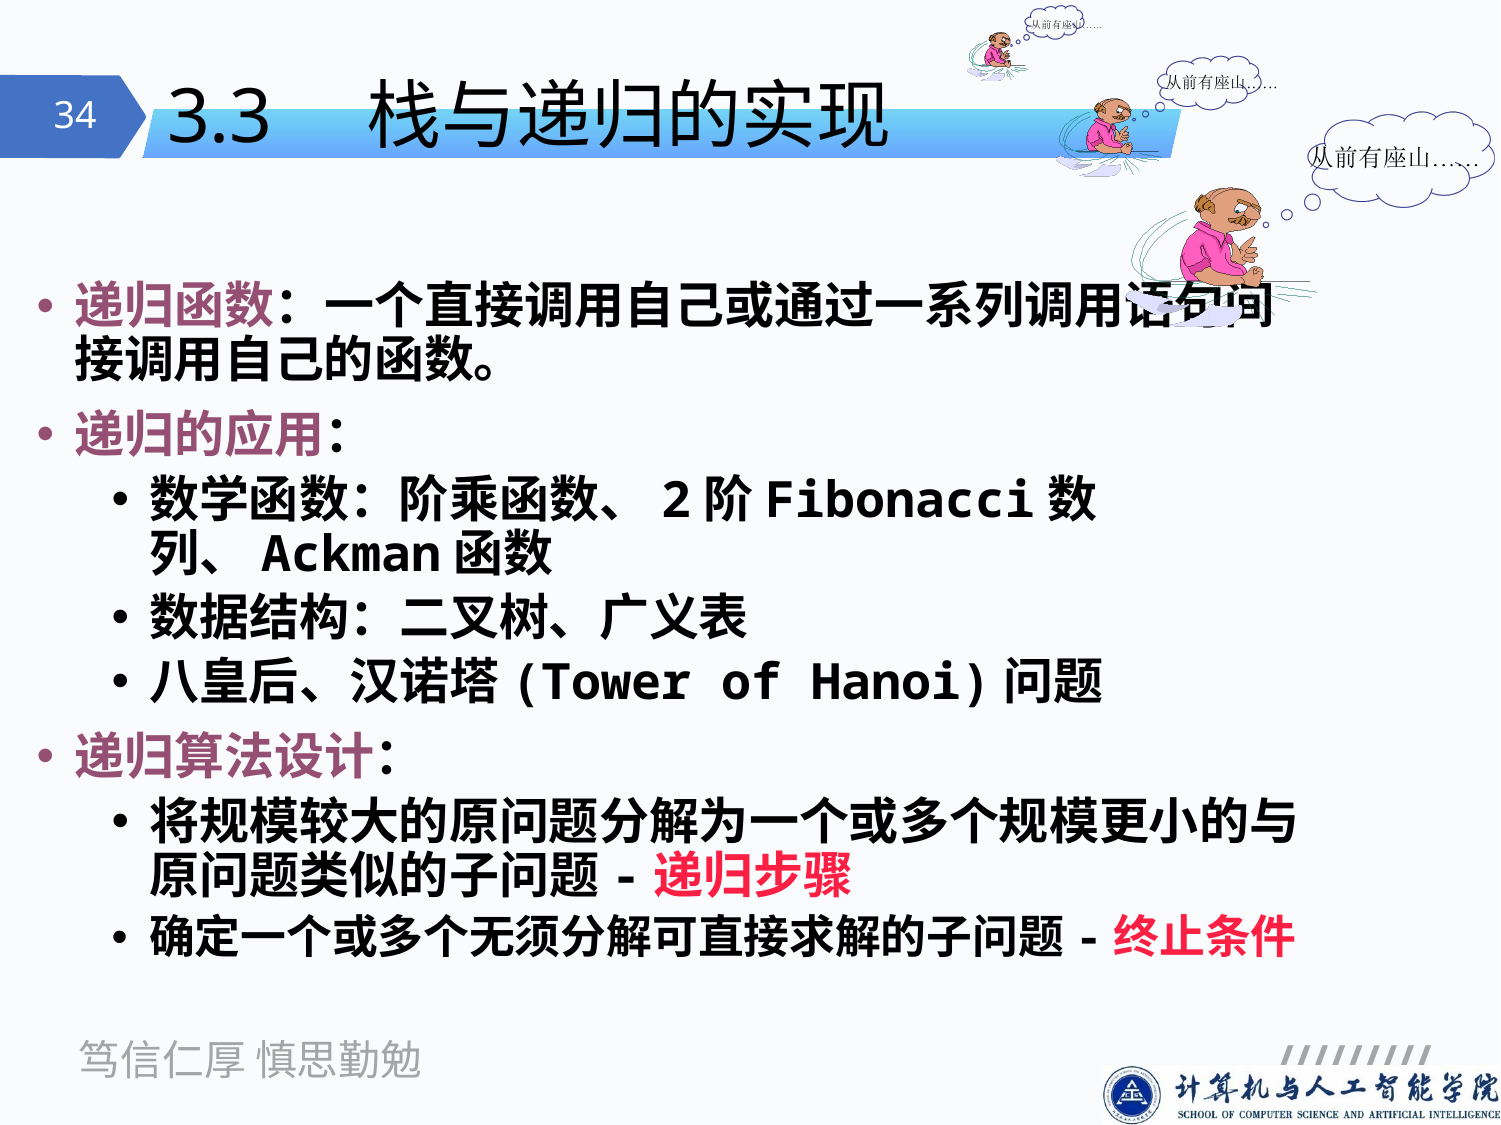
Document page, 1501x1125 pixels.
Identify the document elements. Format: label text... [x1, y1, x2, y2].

title 3.3 栈与递归的实现 [152, 28, 943, 166]
picture [1102, 1065, 1501, 1125]
picture [967, 5, 1495, 327]
list 递归函数：一个直接调用自己或通过一系列调用语句间接调用自己的函数。 递归的应用： 数学函数：阶乘函数、2阶Fibonacci数列、Ackman函数 数据结构：二叉树、广义表 八皇后、汉诺塔(Tower of Hanoi)问题 递归算法设计： 将规模较大的原问题分解为一个或多个规模更小的与原问题类似的子问题-递归步骤 确定一个或多个无须分解可直接求解的子问题-终止条件 [21, 273, 1323, 995]
